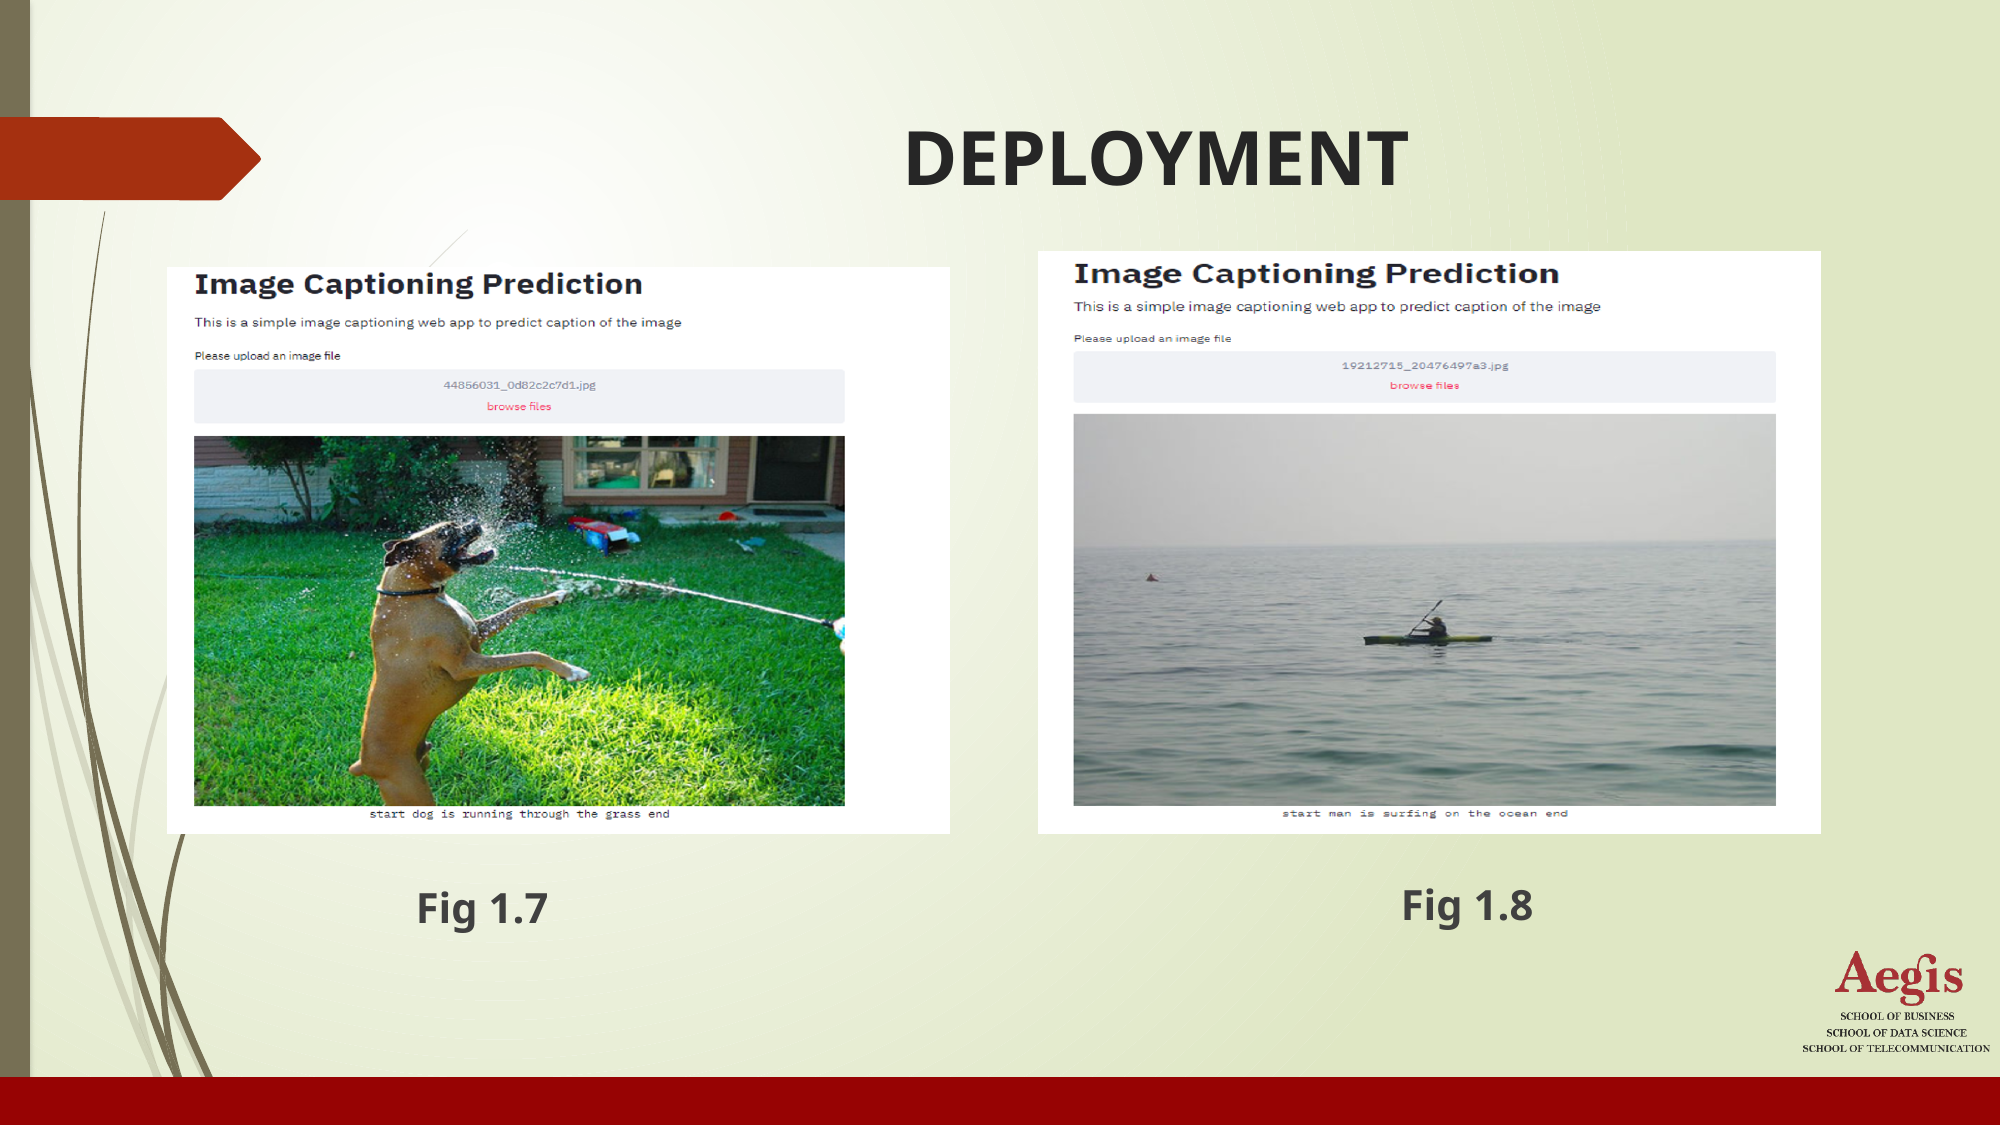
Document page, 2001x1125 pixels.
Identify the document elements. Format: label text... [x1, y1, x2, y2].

title DEPLOYMENT [425, 102, 1888, 313]
picture [167, 267, 950, 834]
picture [1037, 250, 1821, 834]
text_box Fig 1.8 [1179, 871, 1755, 948]
text_box [0, 1077, 2000, 1125]
text_box Fig 1.7 [194, 874, 770, 952]
picture [1803, 950, 1991, 1052]
